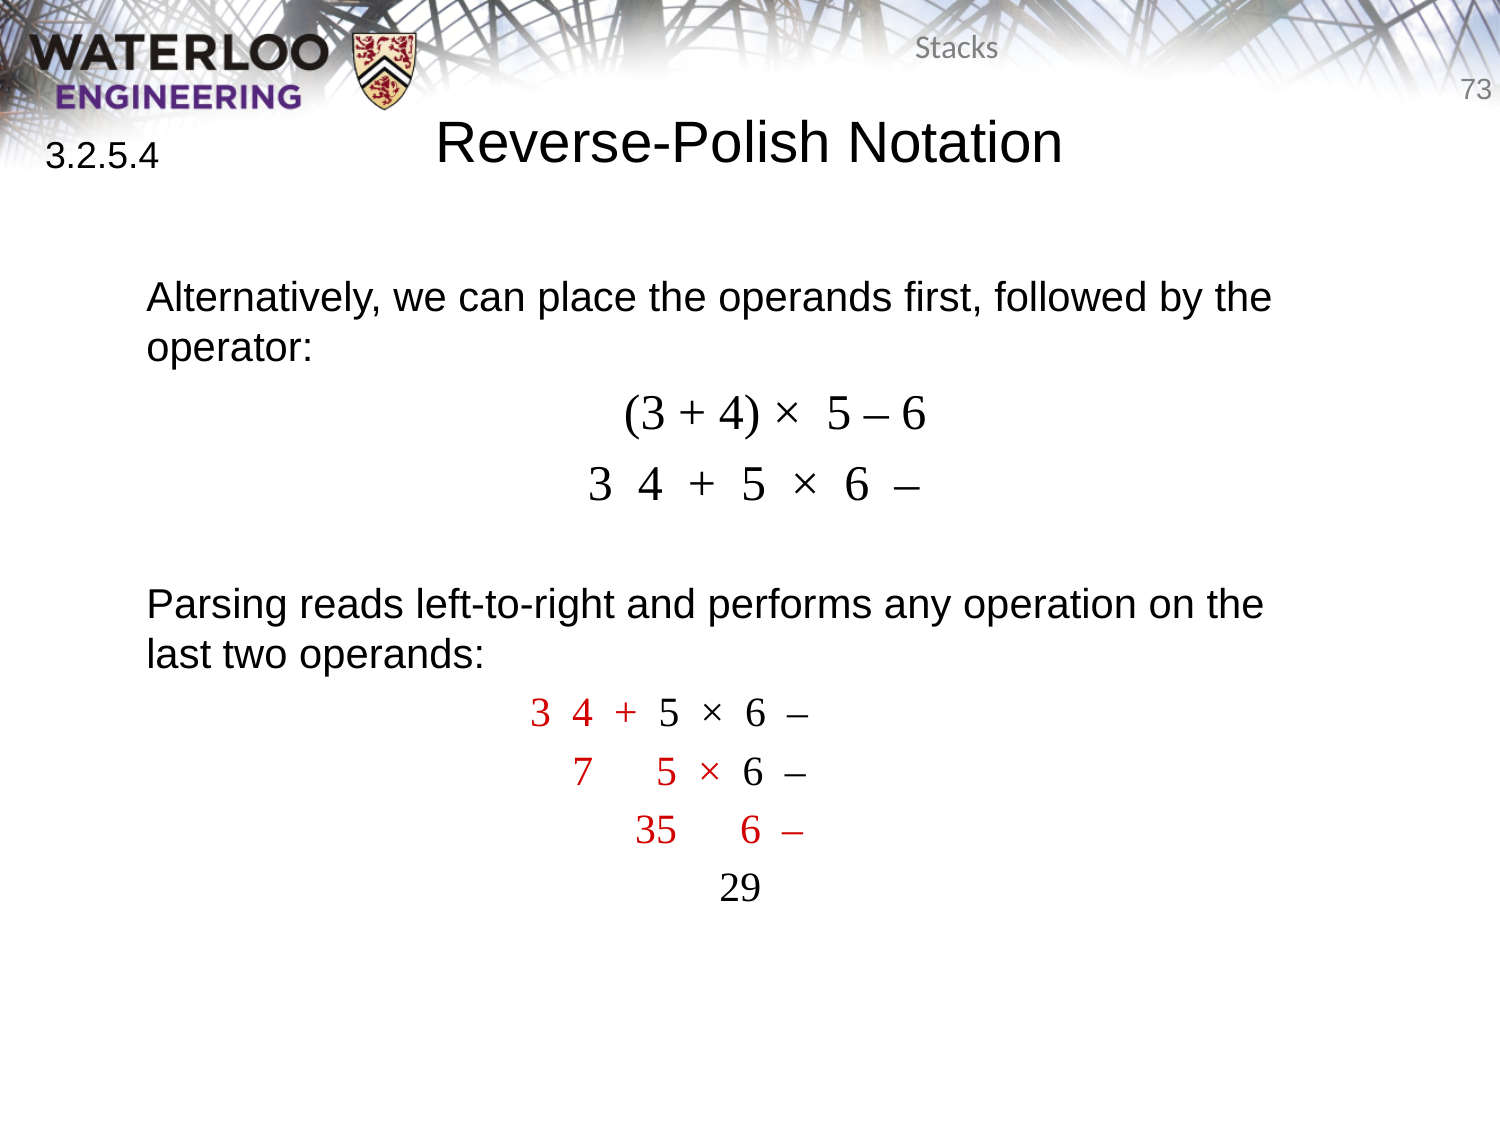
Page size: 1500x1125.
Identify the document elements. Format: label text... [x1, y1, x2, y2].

picture [0, 0, 1500, 1125]
list Alternatively, we can place the operands first, followed by the operator: (3 + 4) × 5 – 6 3 4 + 5 × 6 – Parsing reads left-to-right and performs any operation on the last two operands: 3 4 + 5 × 6 – 7 5 × 6 – 35 6 – 29 [74, 262, 1426, 1006]
title Reverse-Polish Notation [74, 44, 1426, 233]
text_box 3.2.5.4 [30, 124, 175, 184]
